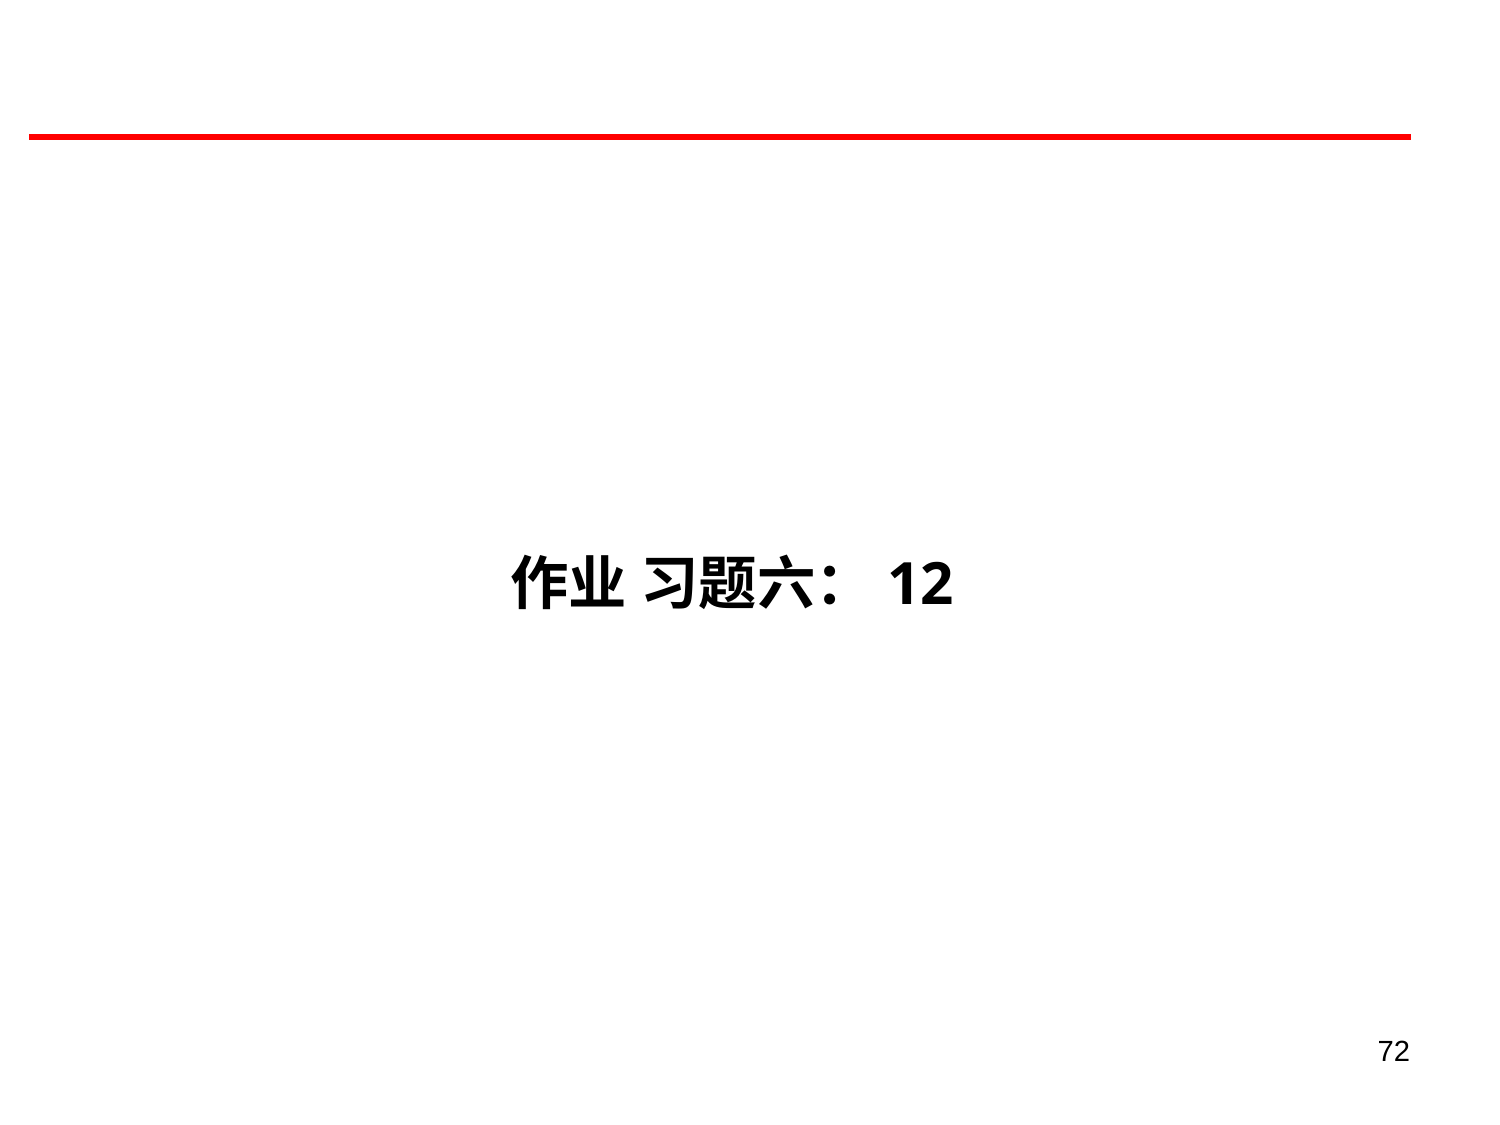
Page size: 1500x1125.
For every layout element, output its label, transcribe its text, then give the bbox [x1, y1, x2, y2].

text_box 作业 习题六：12 [389, 538, 1075, 624]
text_box 72 [1074, 1024, 1425, 1103]
